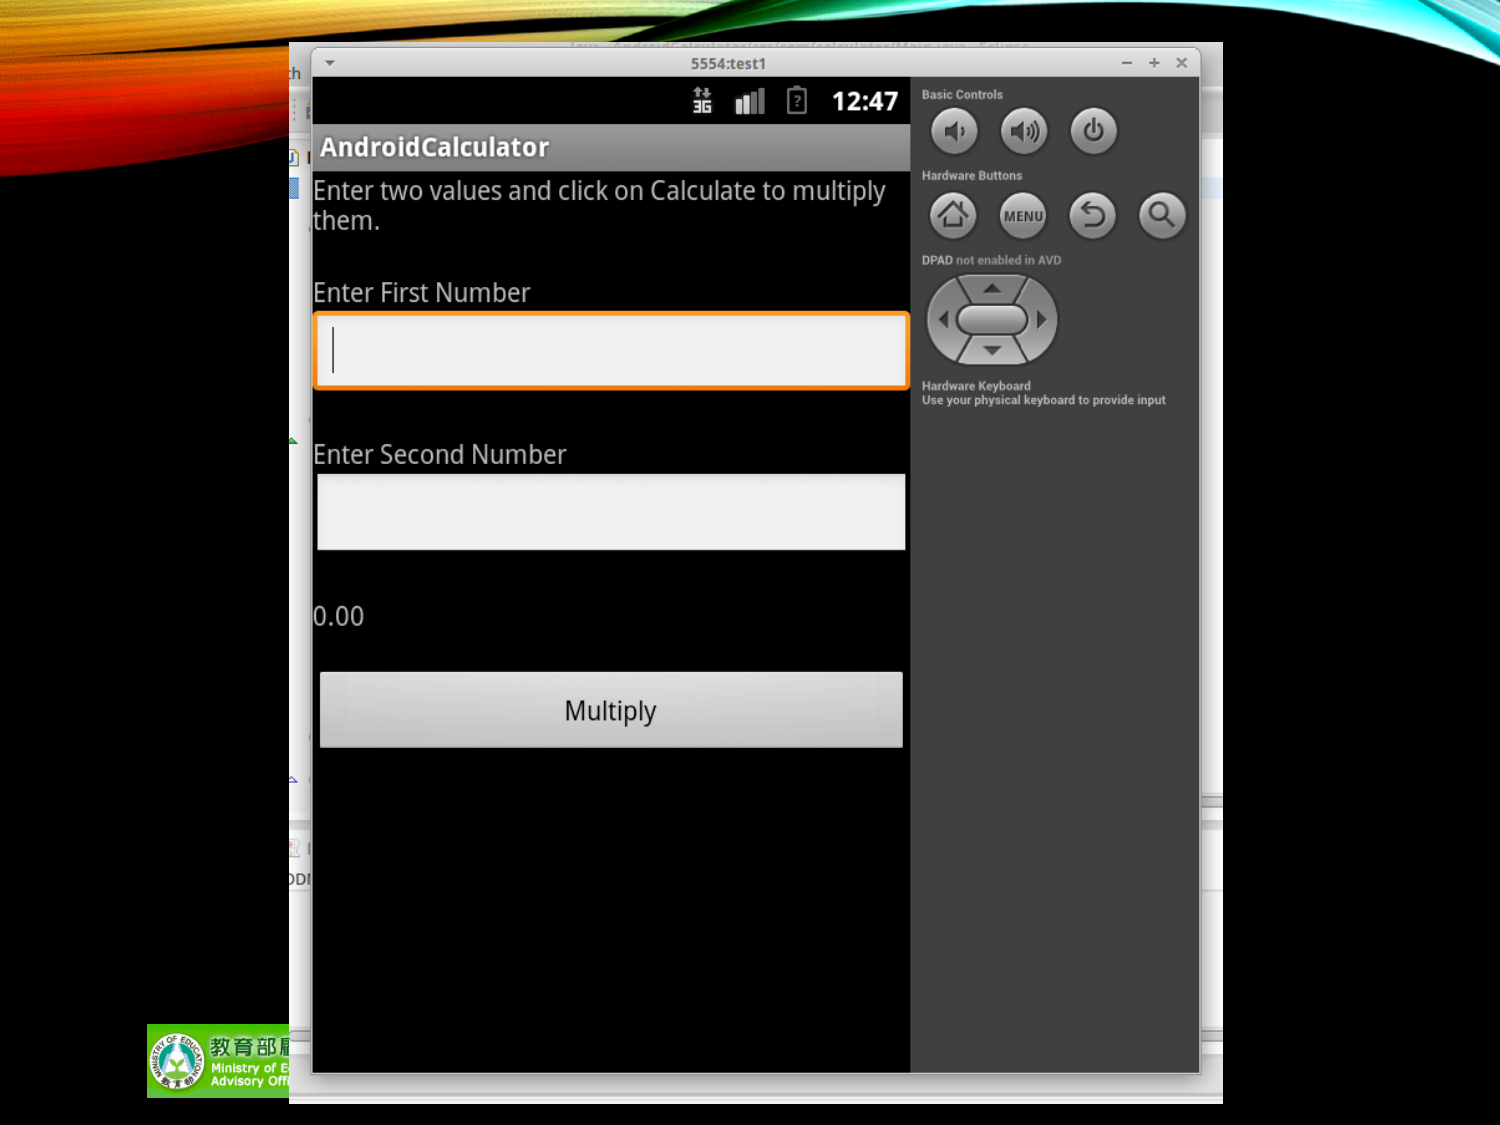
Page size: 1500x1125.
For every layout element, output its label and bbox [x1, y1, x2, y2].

picture [147, 1024, 288, 1098]
list [288, 42, 1223, 1105]
picture [0, 0, 1500, 178]
